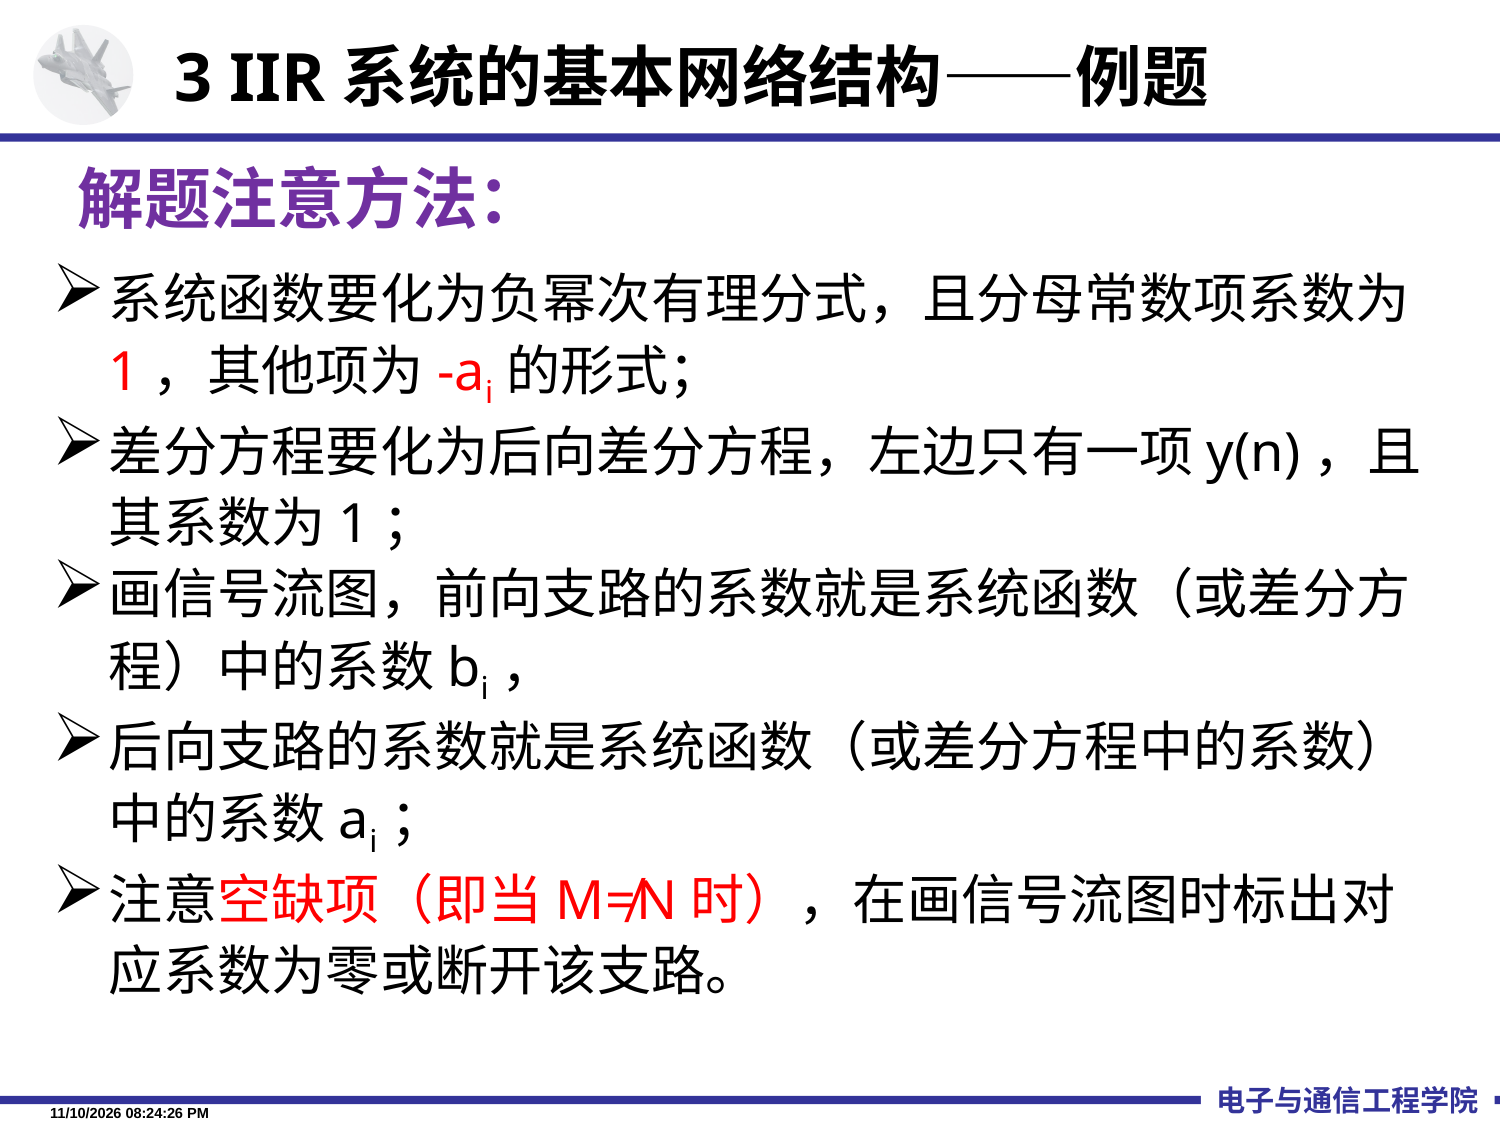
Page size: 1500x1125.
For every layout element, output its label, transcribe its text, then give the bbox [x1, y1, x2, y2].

title 解题注意方法： [62, 137, 1283, 249]
list 系统函数要化为负幂次有理分式，且分母常数项系数为1，其他项为-ai的形式； 差分方程要化为后向差分方程，左边只有一项y(n)，且其系数为1； 画信号流图，前向支路的系数就是系统函数（或差分方程）中的系数bi， 后向支路的系数就是系统函数（或差分方程中的系数）中的系数ai； 注意空缺项（即当M≠N时），在画信号流图时标出对应系数为零或断开该支路。 [37, 249, 1439, 1125]
text_box 基本构成单元 [33, 24, 134, 125]
text_box 3 IIR系统的基本网络结构——例题 [159, 24, 1500, 125]
